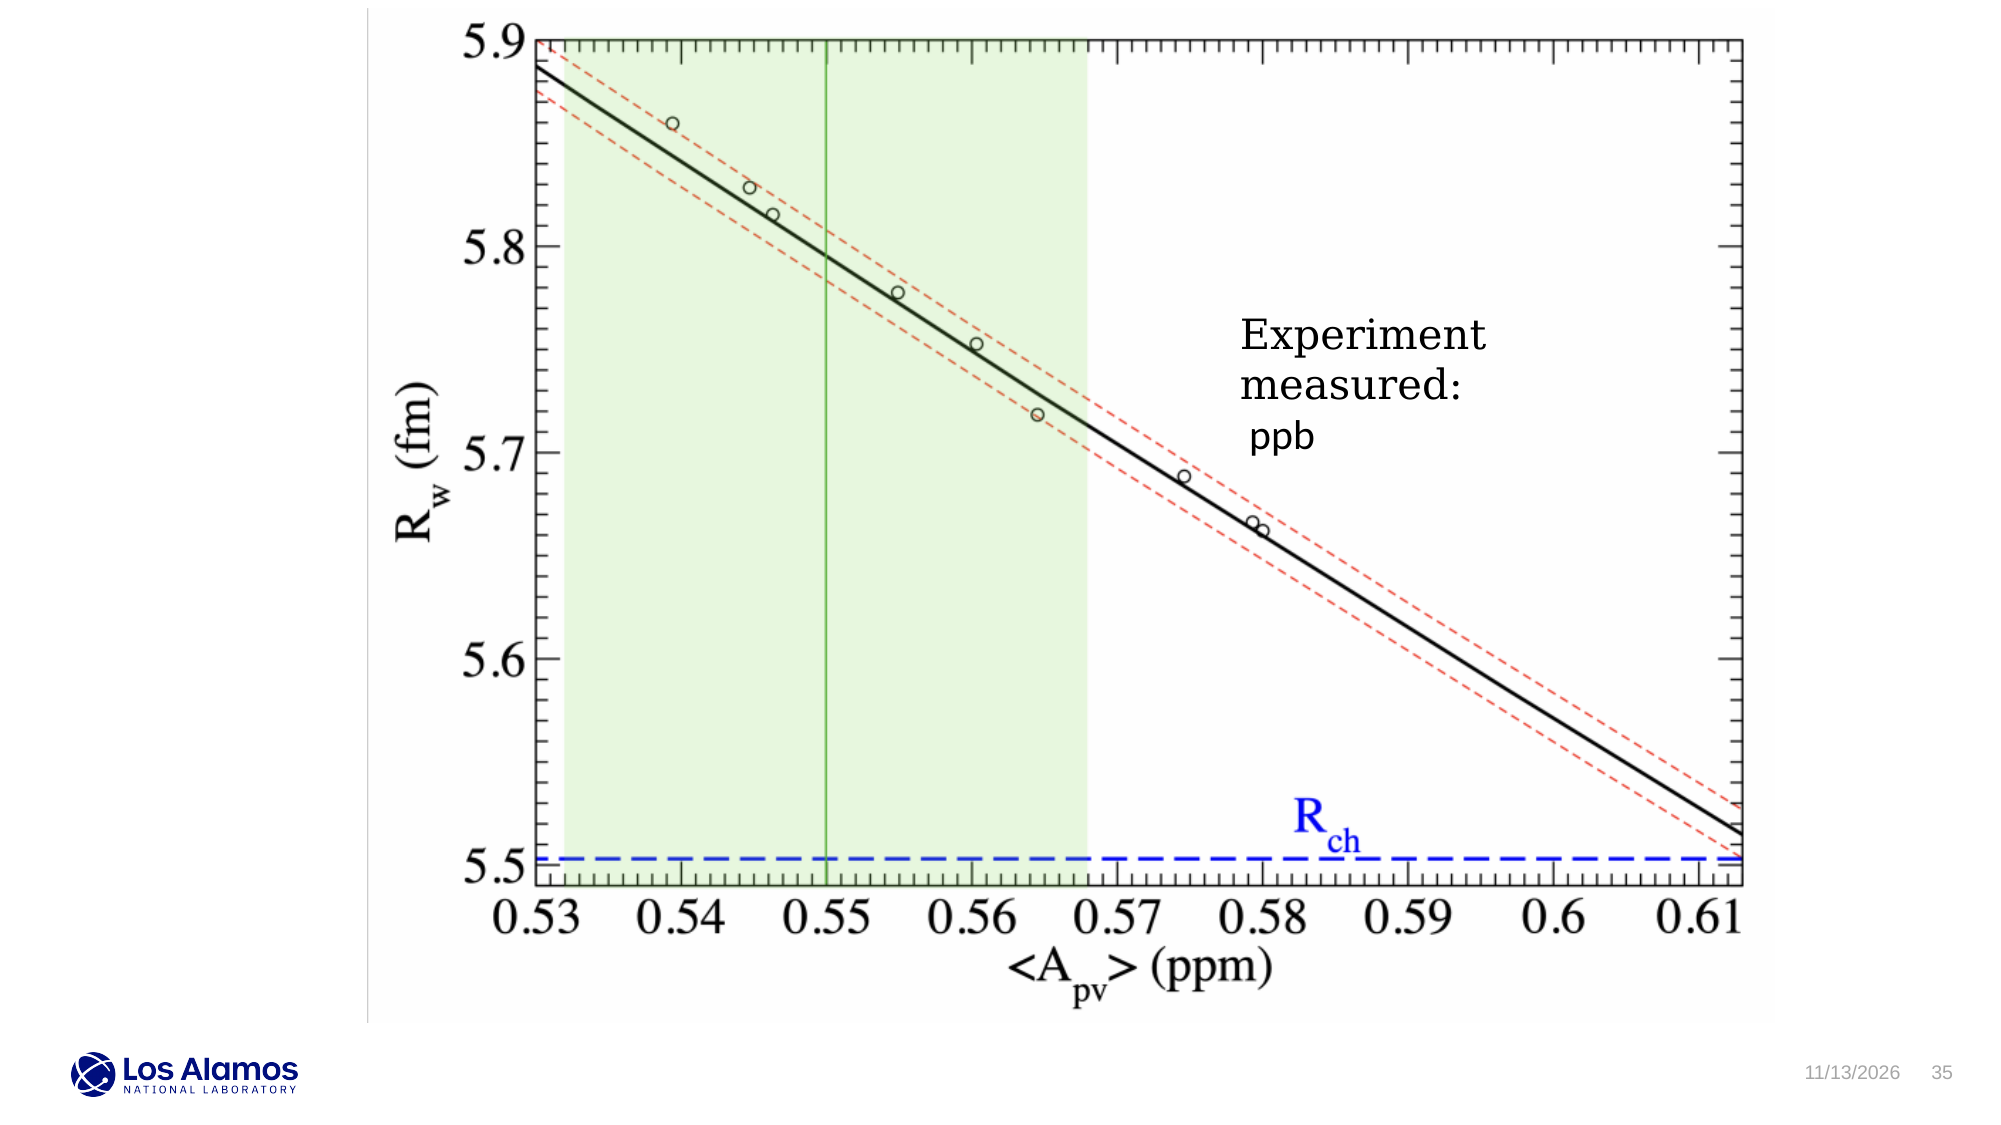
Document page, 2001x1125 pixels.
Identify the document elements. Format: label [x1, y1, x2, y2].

picture [71, 1052, 298, 1097]
picture [367, 8, 1775, 1023]
